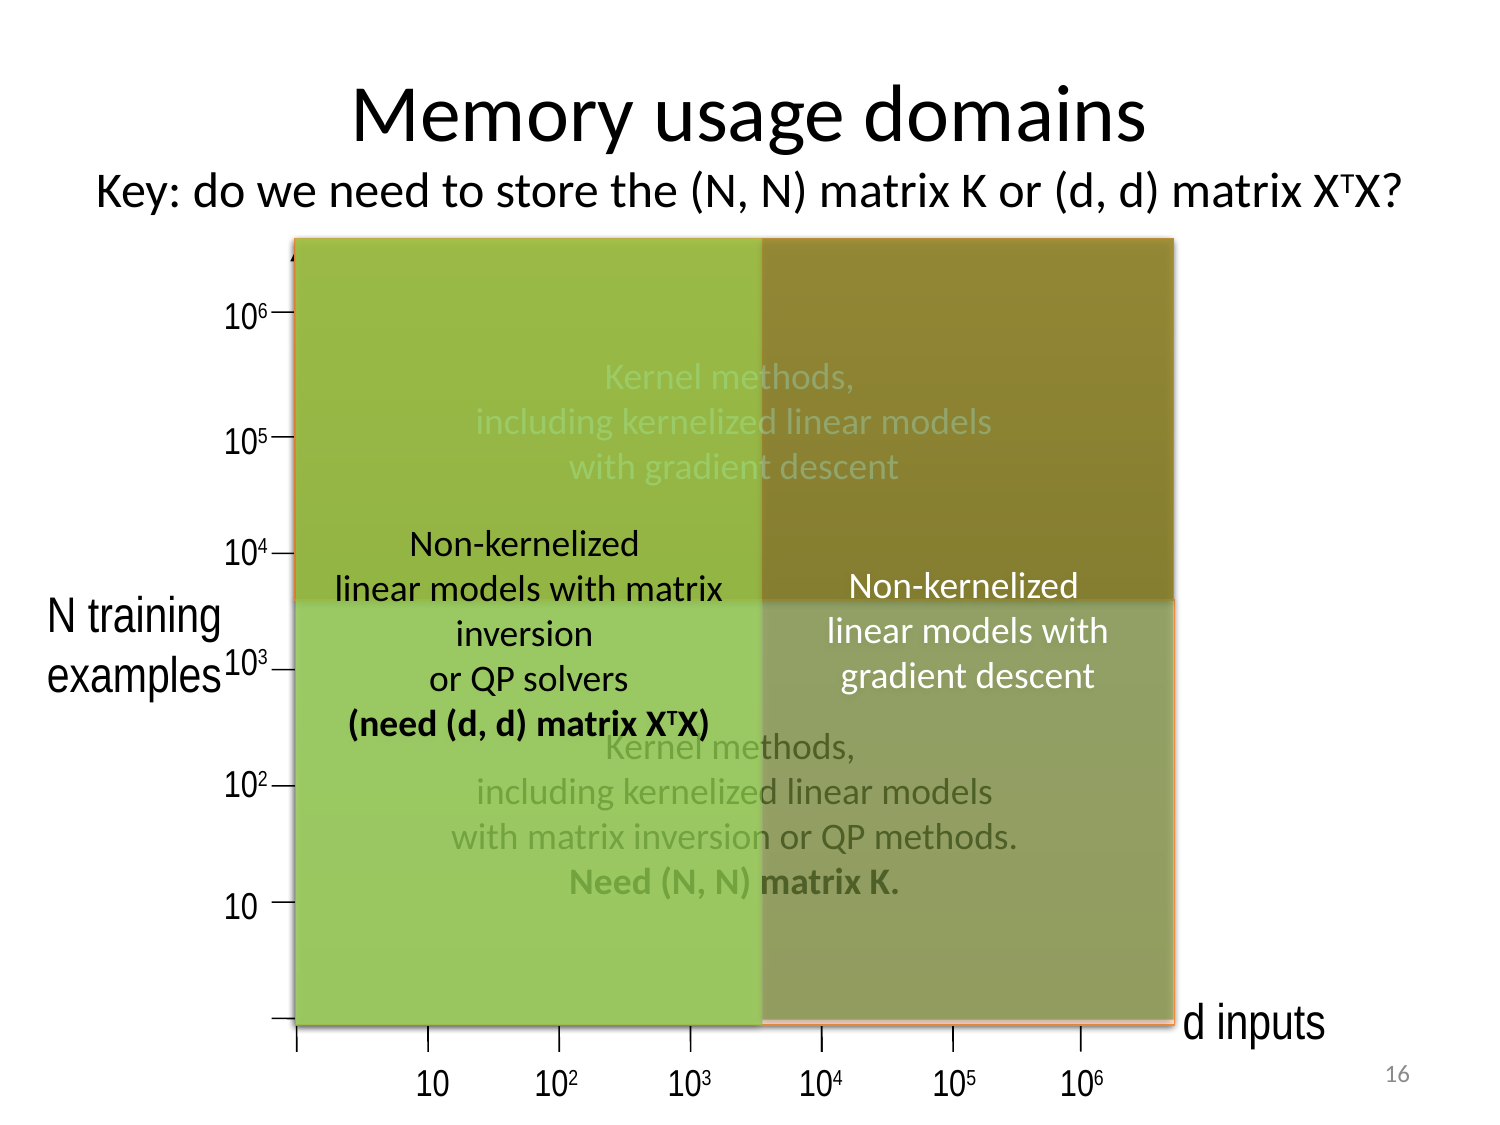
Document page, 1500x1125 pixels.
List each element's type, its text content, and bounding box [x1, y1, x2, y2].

title Memory usage domains Key: do we need to store the (N, N) matrix K or (d, d) matrix XTX? [75, 45, 1425, 233]
slide_number 16 [1360, 1042, 1425, 1103]
text_box Non-kernelized linear models with matrix inversion or QP solvers (need (d, d) matrix XTX) [295, 238, 761, 247]
text_box Non-kernelized linear models with gradient descent [762, 238, 1174, 247]
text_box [31, 248, 1356, 1113]
